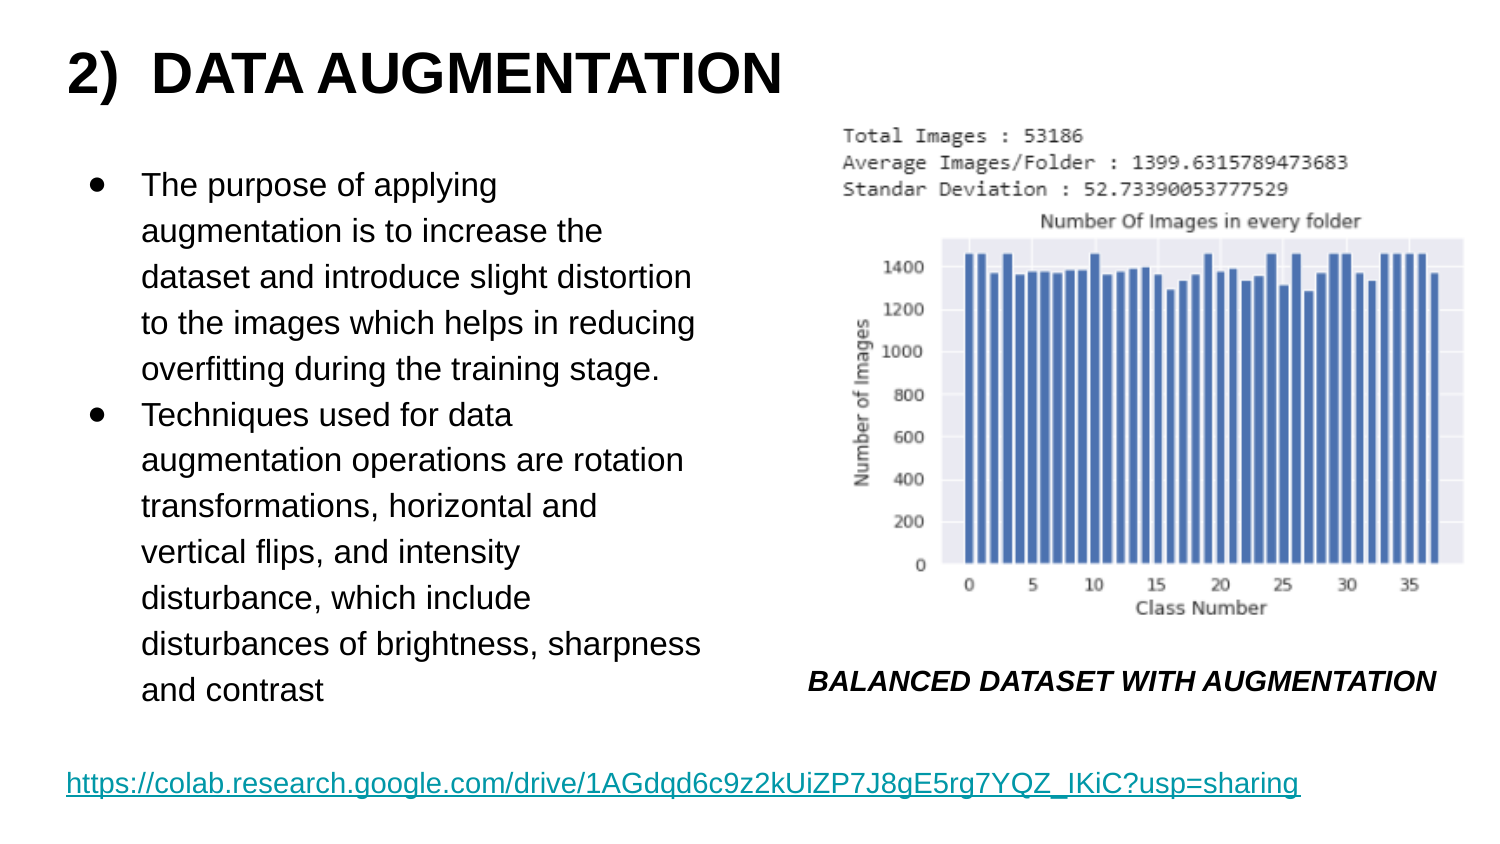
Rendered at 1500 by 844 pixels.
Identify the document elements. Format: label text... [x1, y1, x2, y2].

text_box https://colab.research.google.com/drive/1AGdqd6c9z2kUiZP7J8gE5rg7YQZ_IKiC?usp=sharing [51, 749, 1349, 816]
title 2) DATA AUGMENTATION [20, 10, 1449, 143]
text_box BALANCED DATASET WITH AUGMENTATION [792, 647, 1479, 747]
picture [830, 120, 1468, 626]
list The purpose of applying augmentation is to increase the dataset and introduce slight distortion to the images which helps in reducing overfitting during the training stage. Techniques used for data augmentation operations are rotation transformations, horizontal and vertical flips, and intensity disturbance, which include disturbances of brightness, sharpness and contrast [51, 142, 724, 716]
